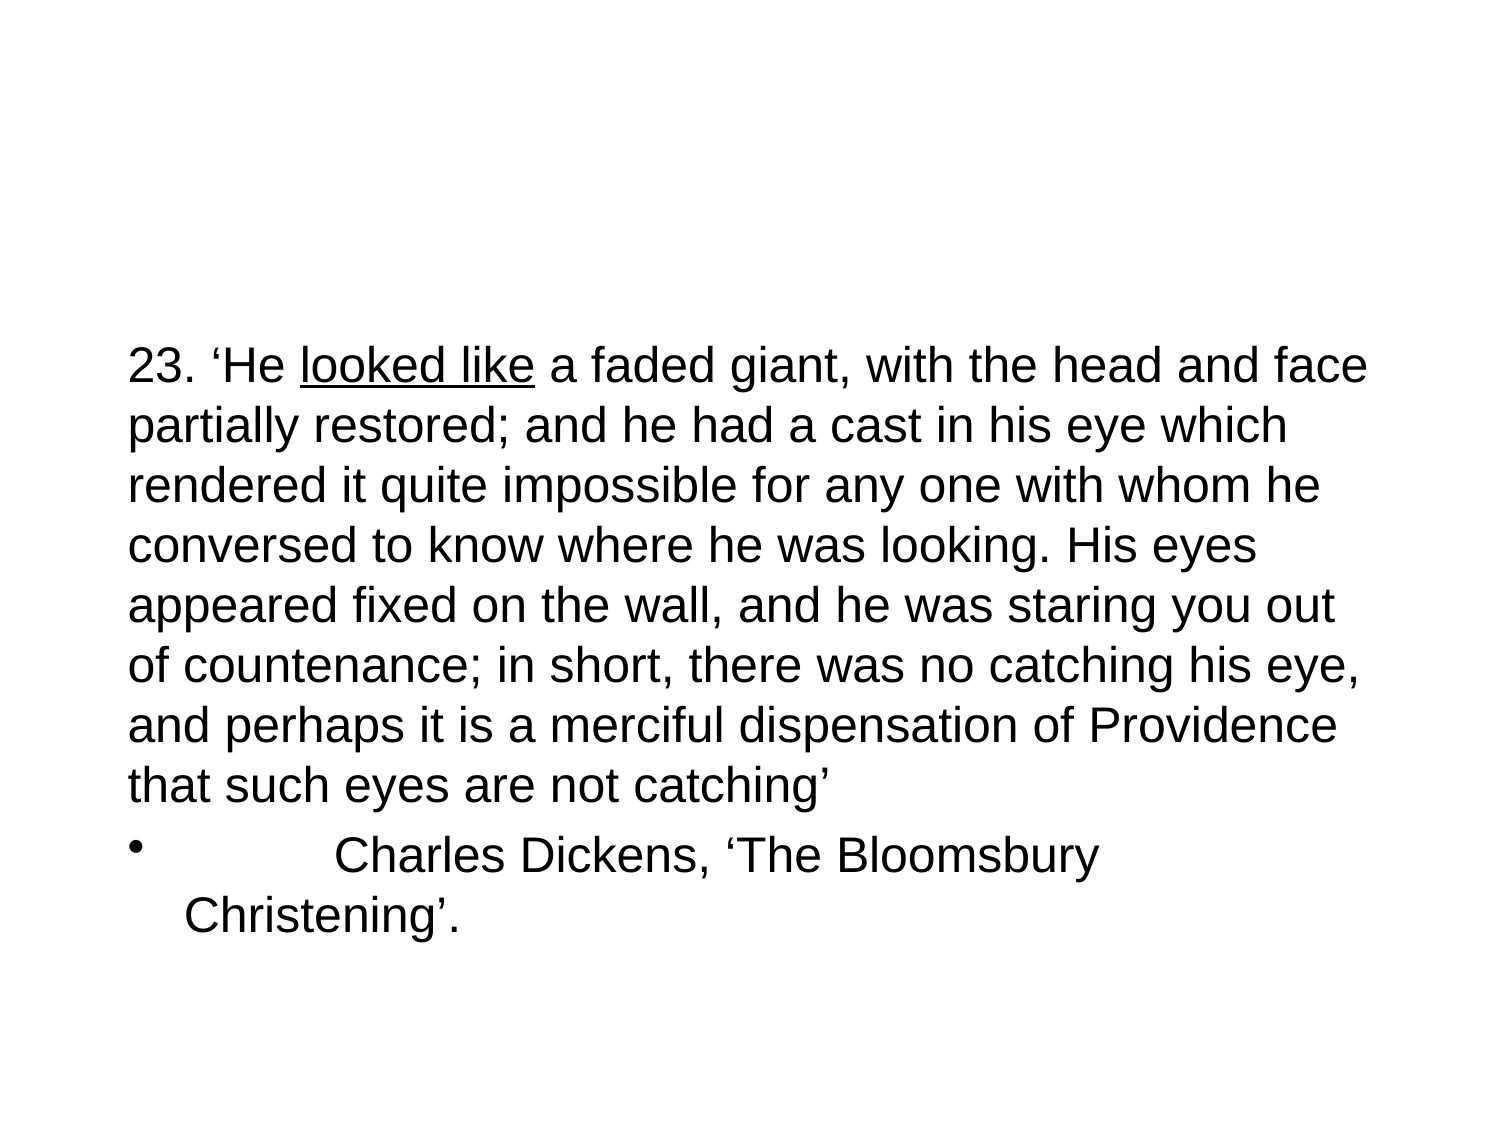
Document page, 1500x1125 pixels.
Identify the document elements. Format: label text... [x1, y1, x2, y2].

list 23. ‘He looked like a faded giant, with the head and face partially restored; and he had a cast in his eye which rendered it quite impossible for any one with whom he conversed to know where he was looking. His eyes appeared fixed on the wall, and he was staring you out of countenance; in short, there was no catching his eye, and perhaps it is a merciful dispensation of Providence that such eyes are not catching’ Charles Dickens, ‘The Bloomsbury Christening’. [112, 324, 1388, 1000]
